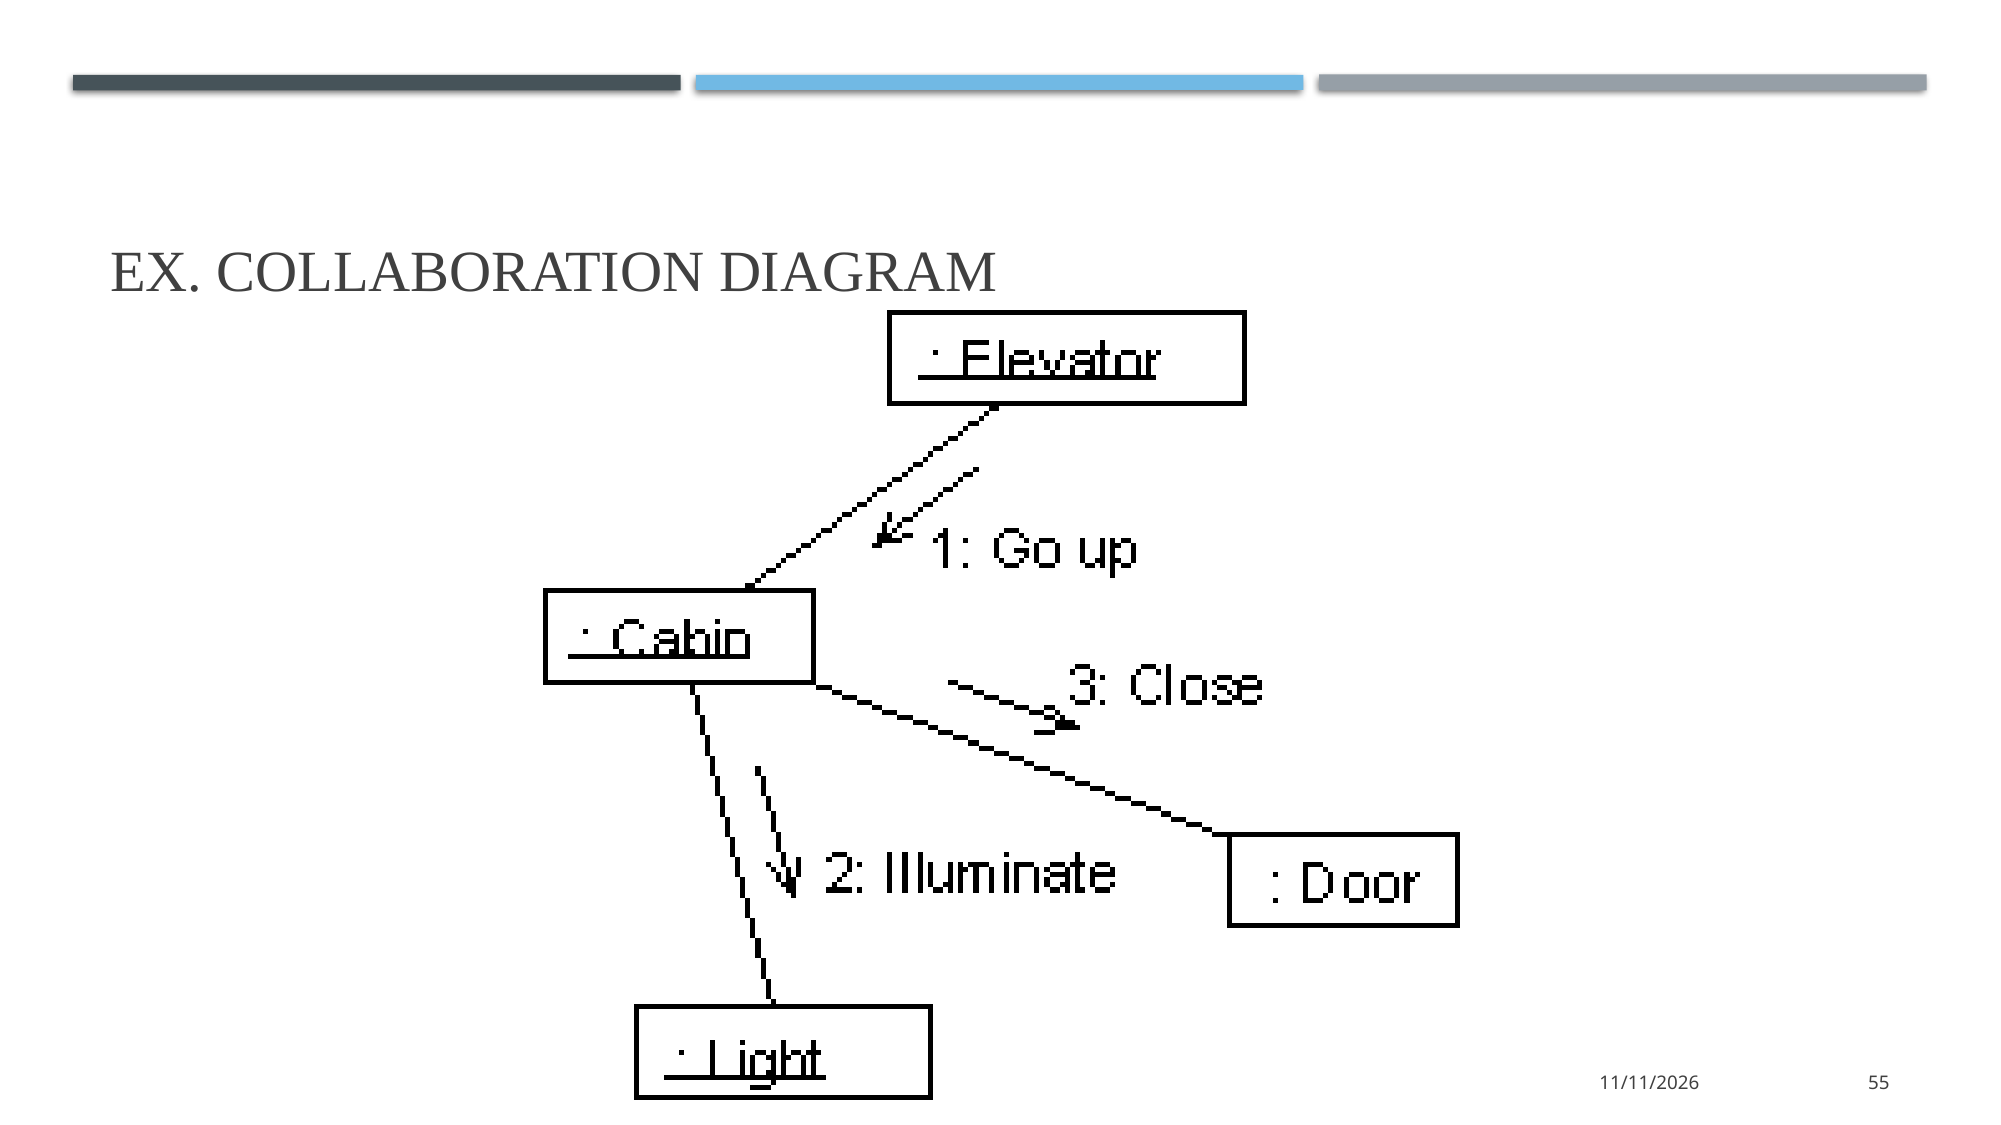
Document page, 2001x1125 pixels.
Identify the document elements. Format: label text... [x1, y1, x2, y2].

slide_number 55 [1732, 1053, 1905, 1114]
title Ex. Collaboration Diagram [95, 115, 1905, 311]
picture [543, 309, 1482, 1106]
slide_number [1478, 1053, 1715, 1114]
